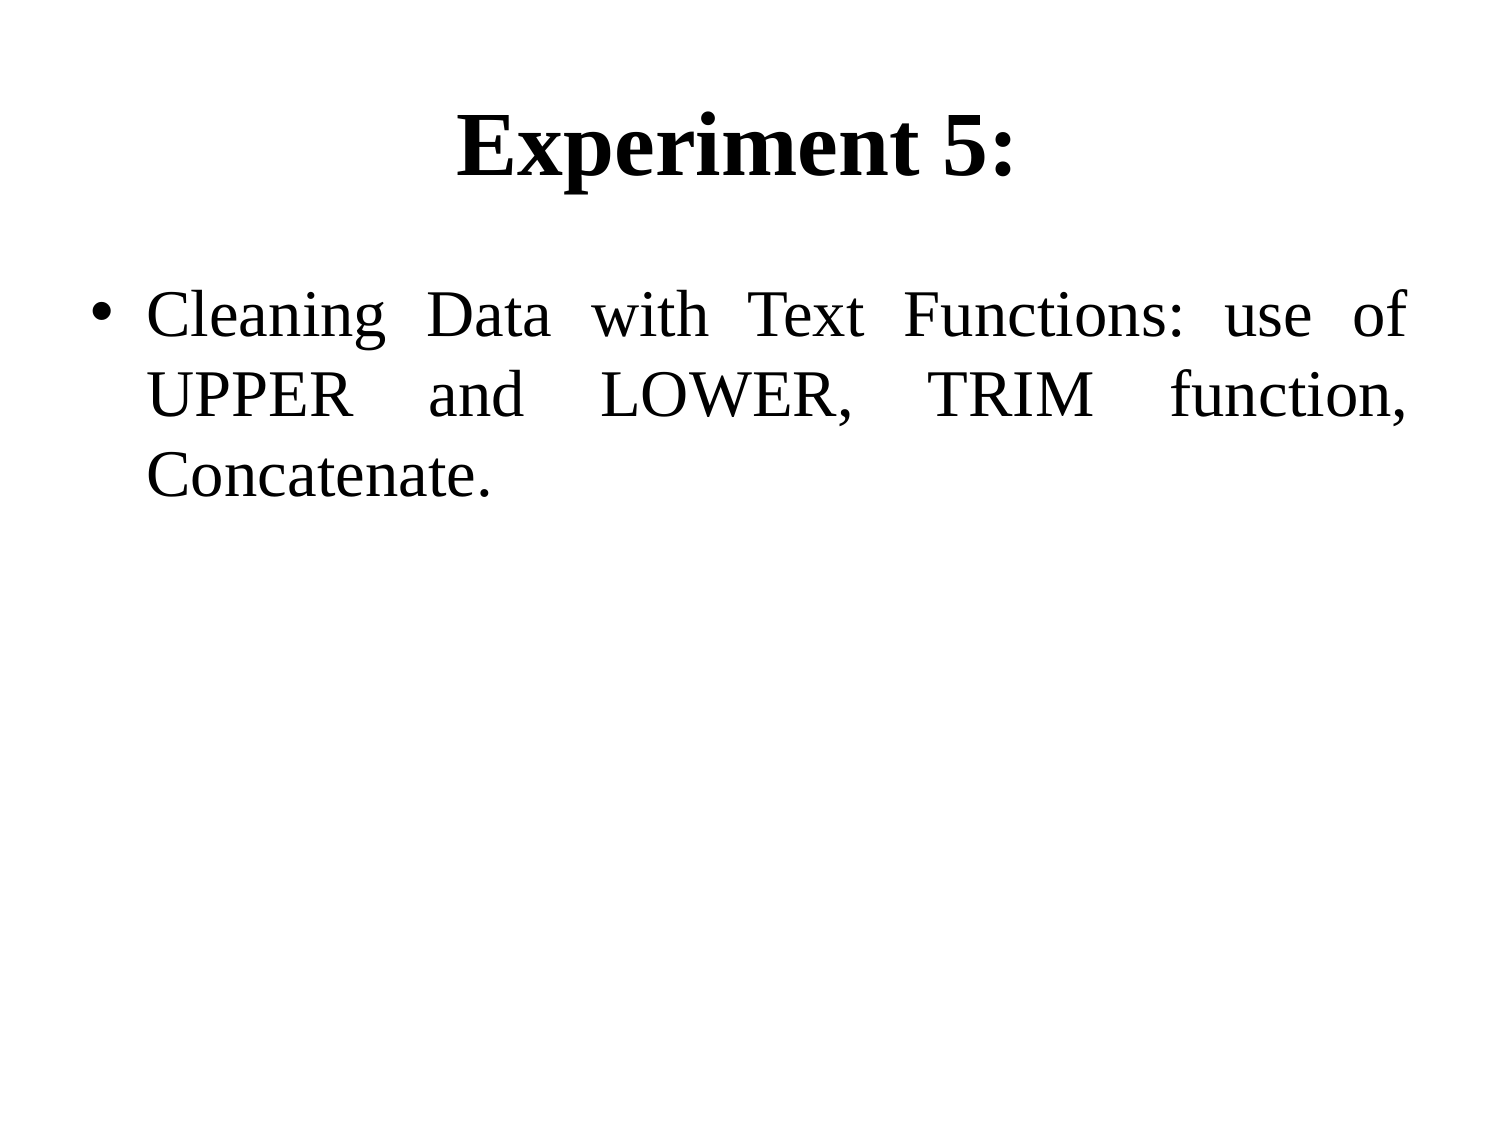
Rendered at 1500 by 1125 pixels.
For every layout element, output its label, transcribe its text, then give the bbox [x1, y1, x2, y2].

list Cleaning Data with Text Functions: use of UPPER and LOWER, TRIM function, Concatenate. [75, 262, 1425, 1005]
title Experiment 5: [75, 45, 1425, 233]
